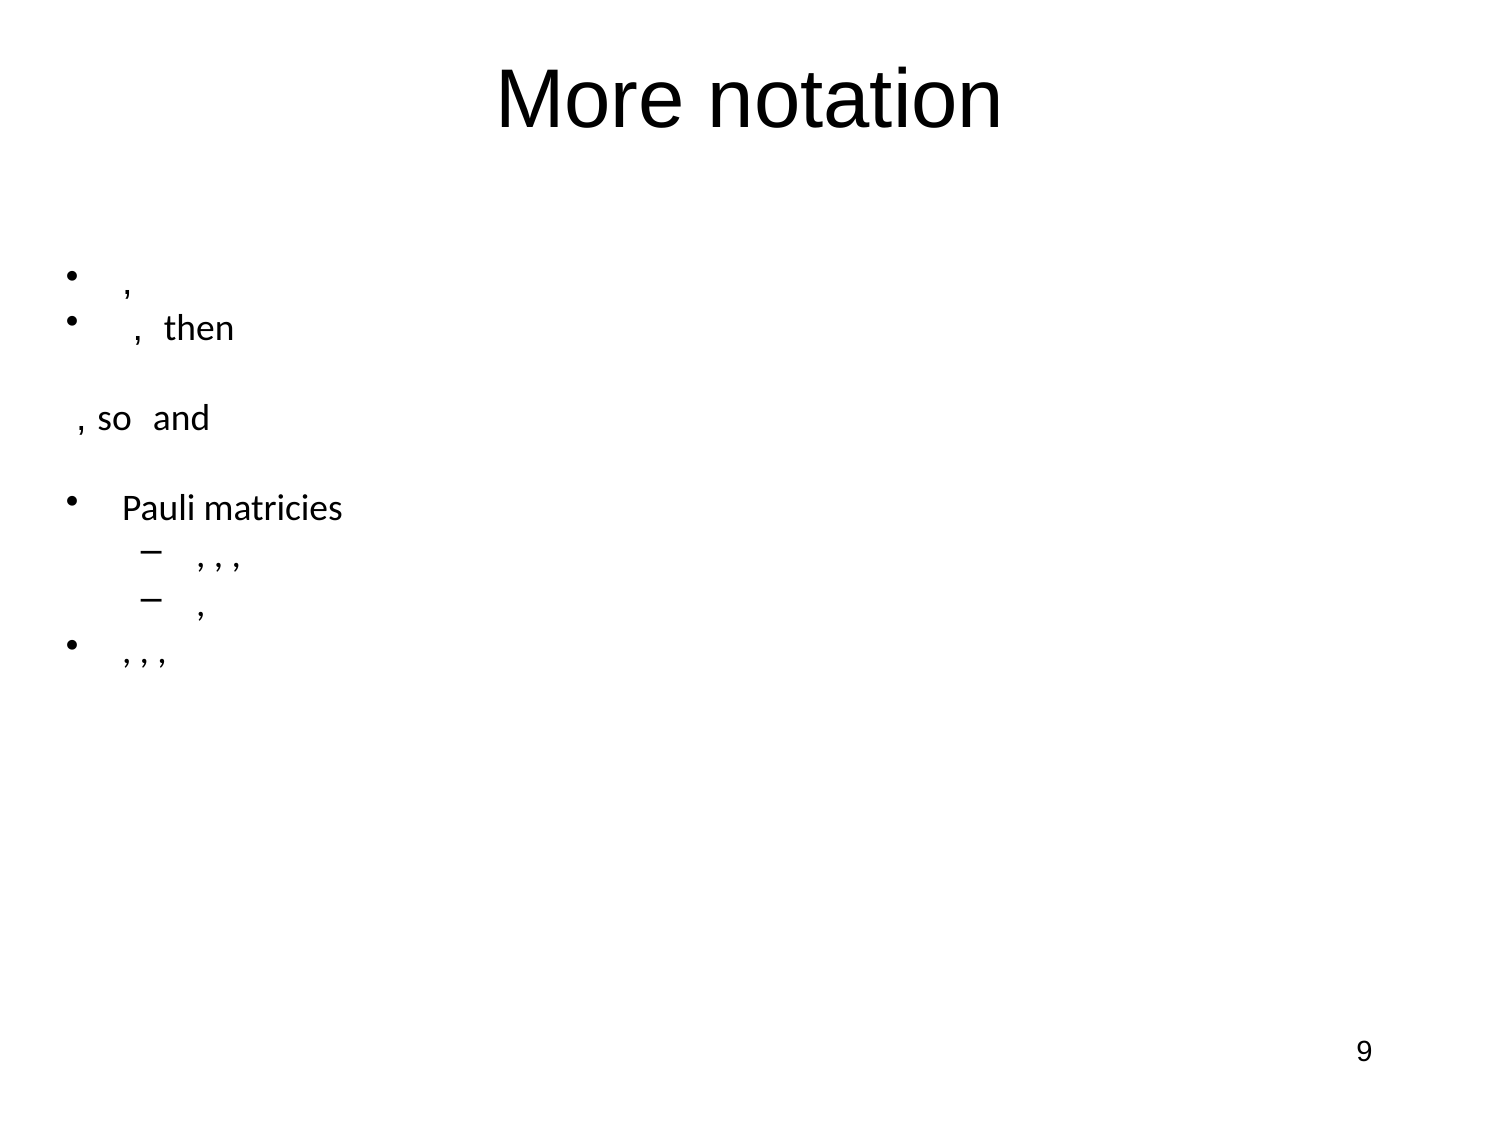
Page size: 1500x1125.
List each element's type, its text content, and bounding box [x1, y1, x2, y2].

title More notation [112, 37, 1388, 151]
slide_number 9 [1074, 1024, 1388, 1101]
list [74, 199, 1376, 988]
